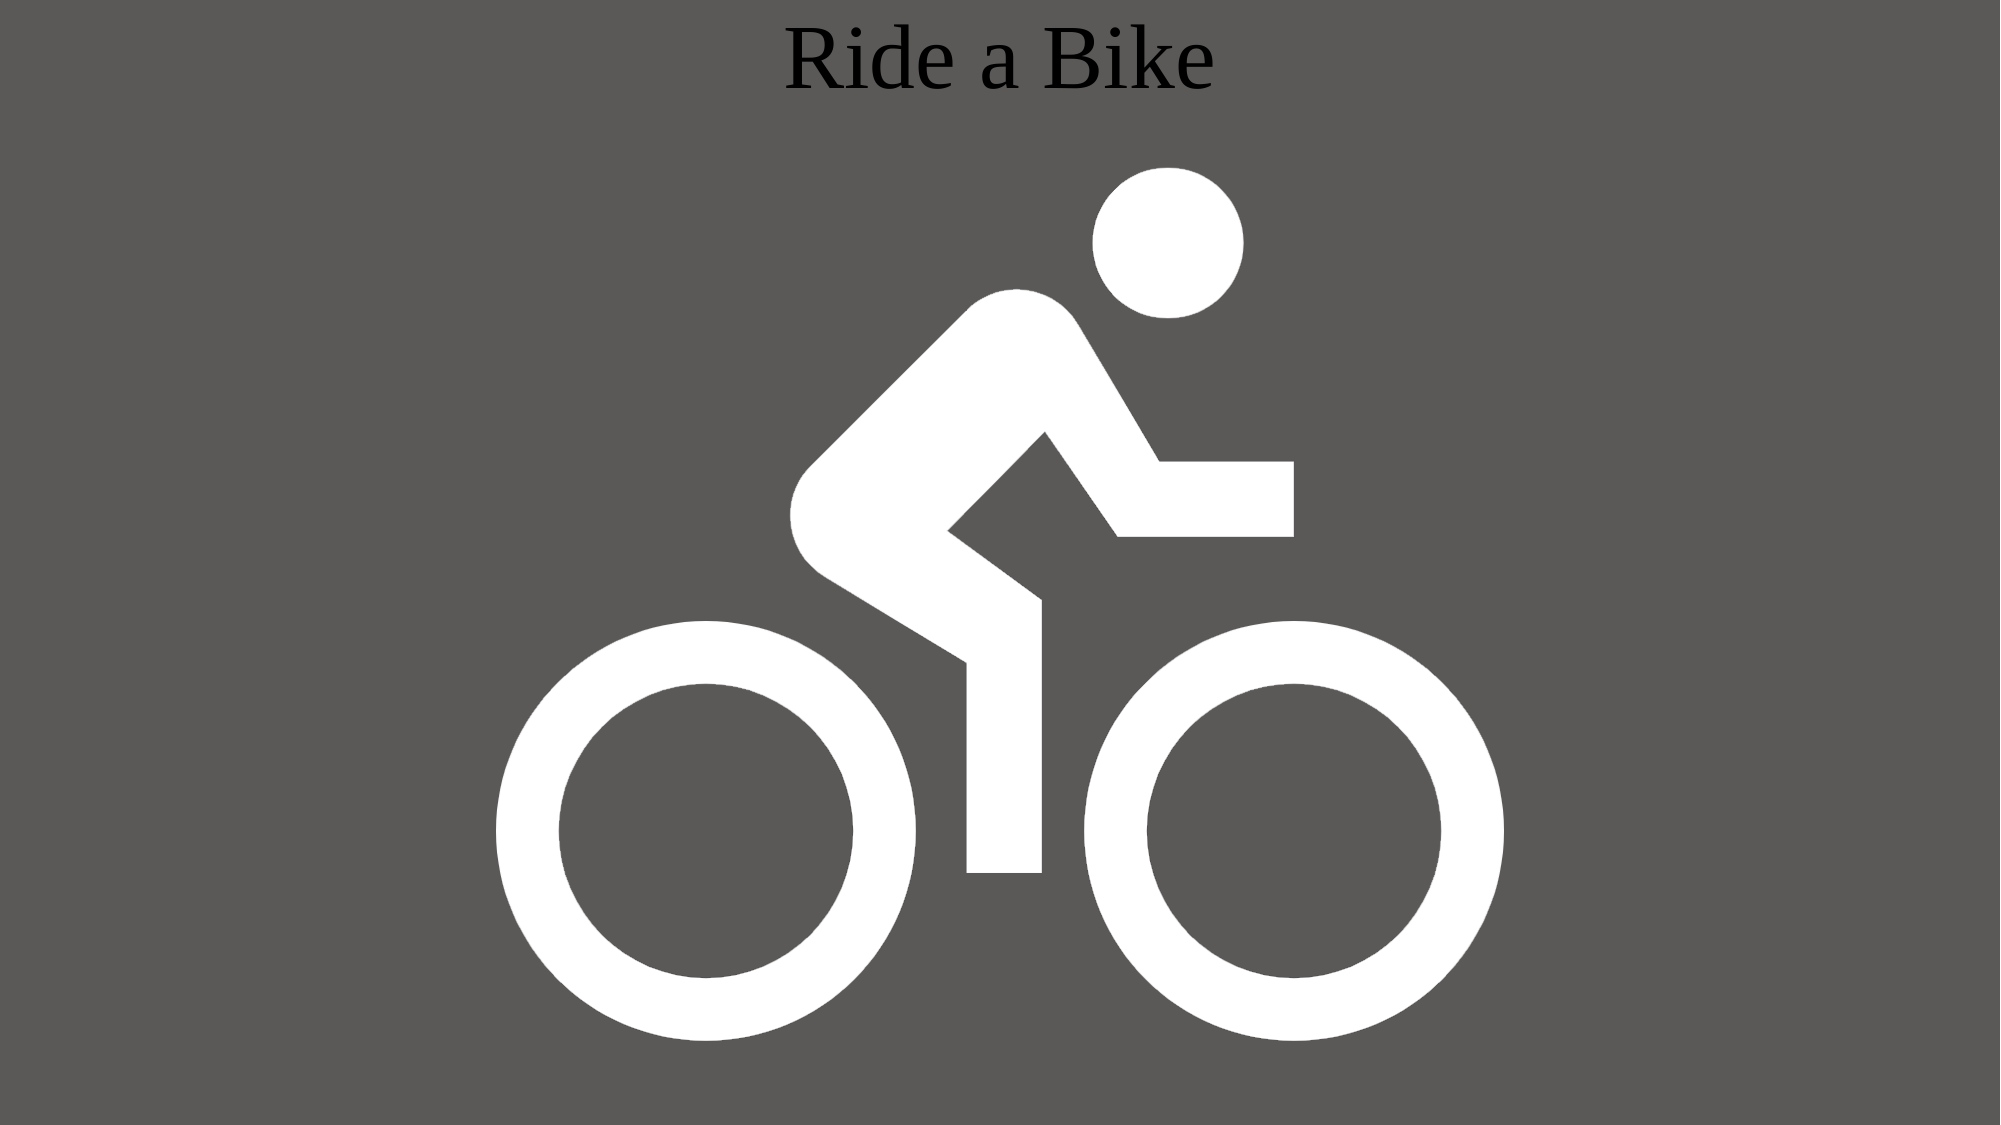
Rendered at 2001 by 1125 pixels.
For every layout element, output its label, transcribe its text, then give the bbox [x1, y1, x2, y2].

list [496, 117, 1504, 1125]
title Ride a Bike [0, 0, 2000, 118]
